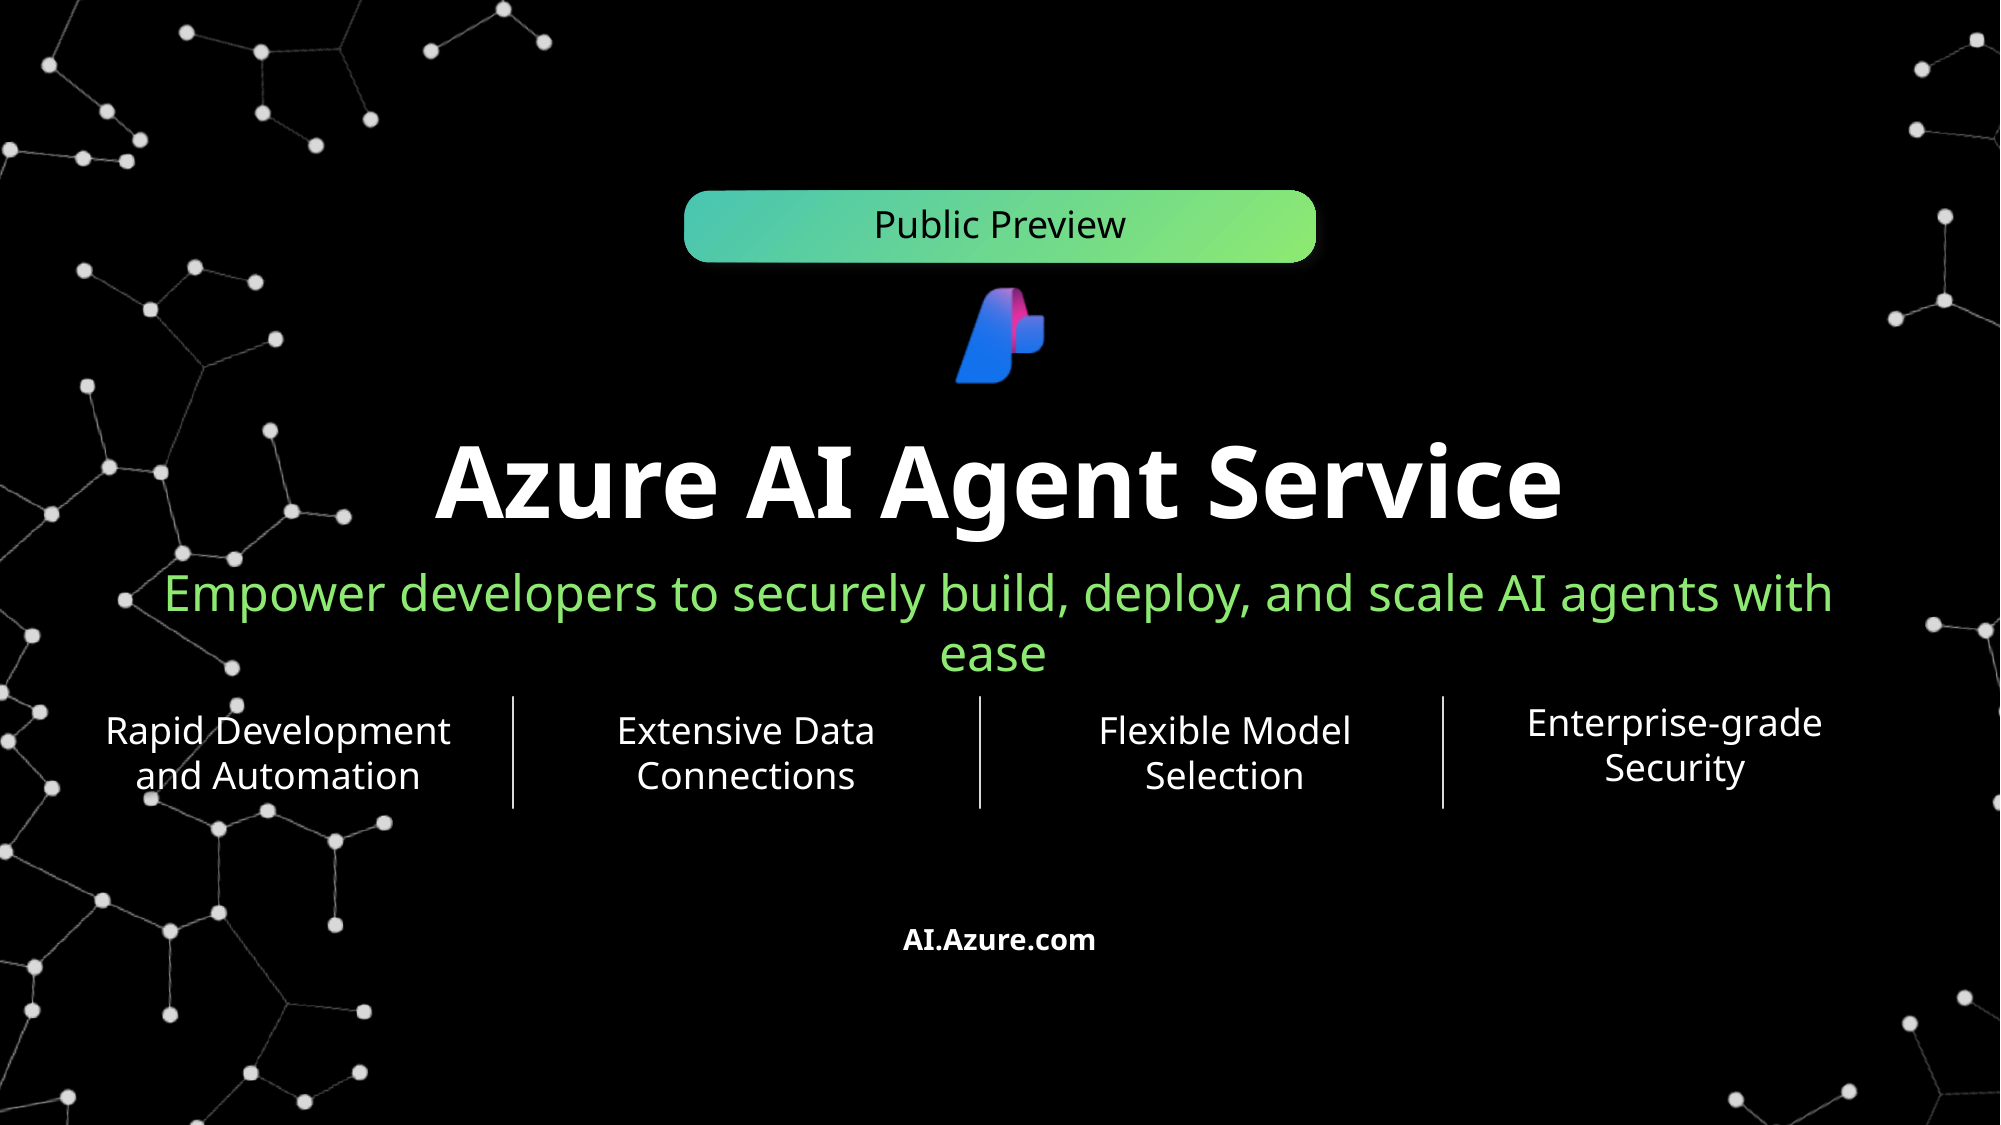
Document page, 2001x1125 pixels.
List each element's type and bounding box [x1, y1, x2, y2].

picture [942, 278, 1058, 394]
text_box [0, 0, 2000, 1125]
